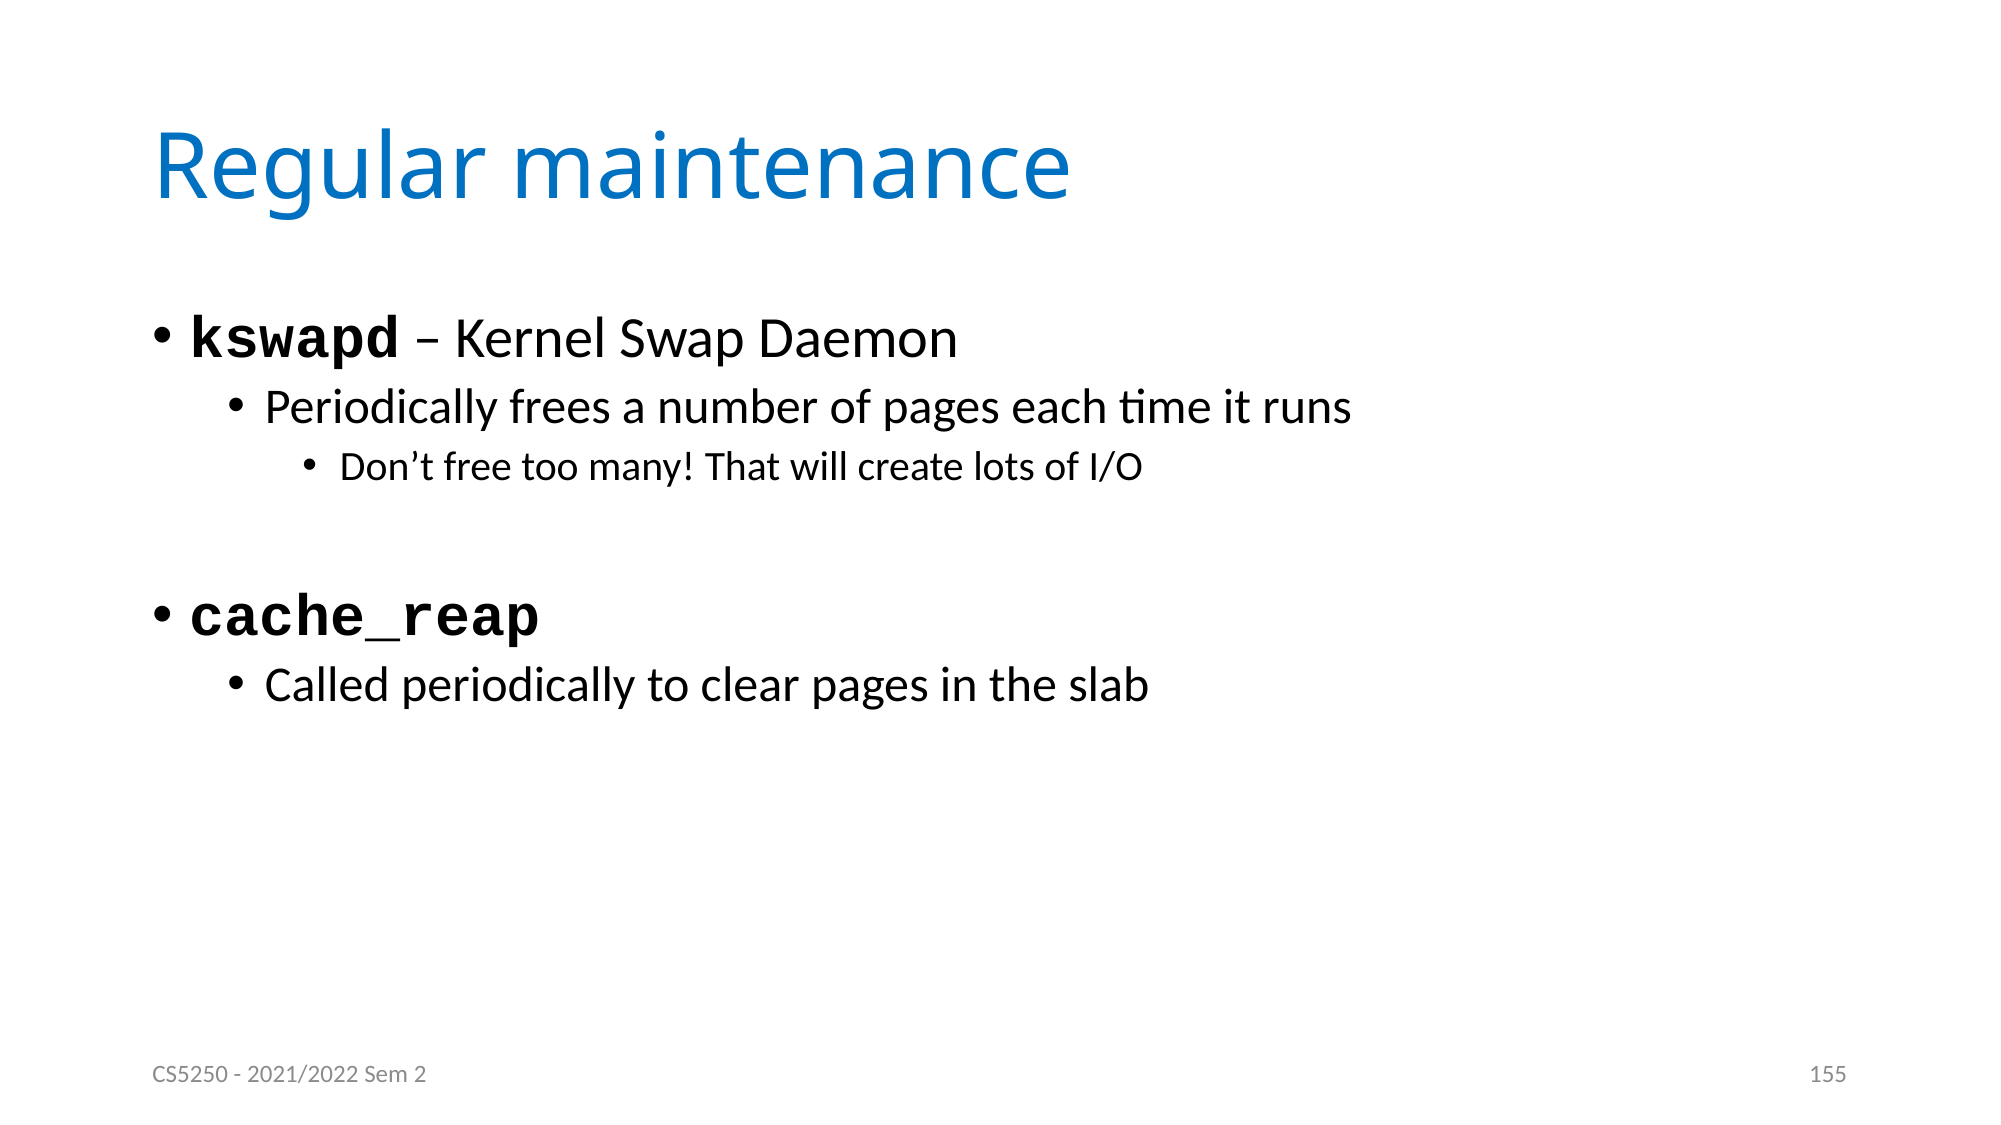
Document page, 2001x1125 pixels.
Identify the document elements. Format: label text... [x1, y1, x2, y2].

list kswapd – Kernel Swap Daemon Periodically frees a number of pages each time it runs Don’t free too many! That will create lots of I/O cache_reap Called periodically to clear pages in the slab [137, 299, 1863, 1014]
slide_number CS5250 - 2021/2022 Sem 2 [137, 1042, 588, 1103]
title Regular maintenance [137, 59, 1863, 278]
slide_number 155 [1412, 1042, 1863, 1103]
